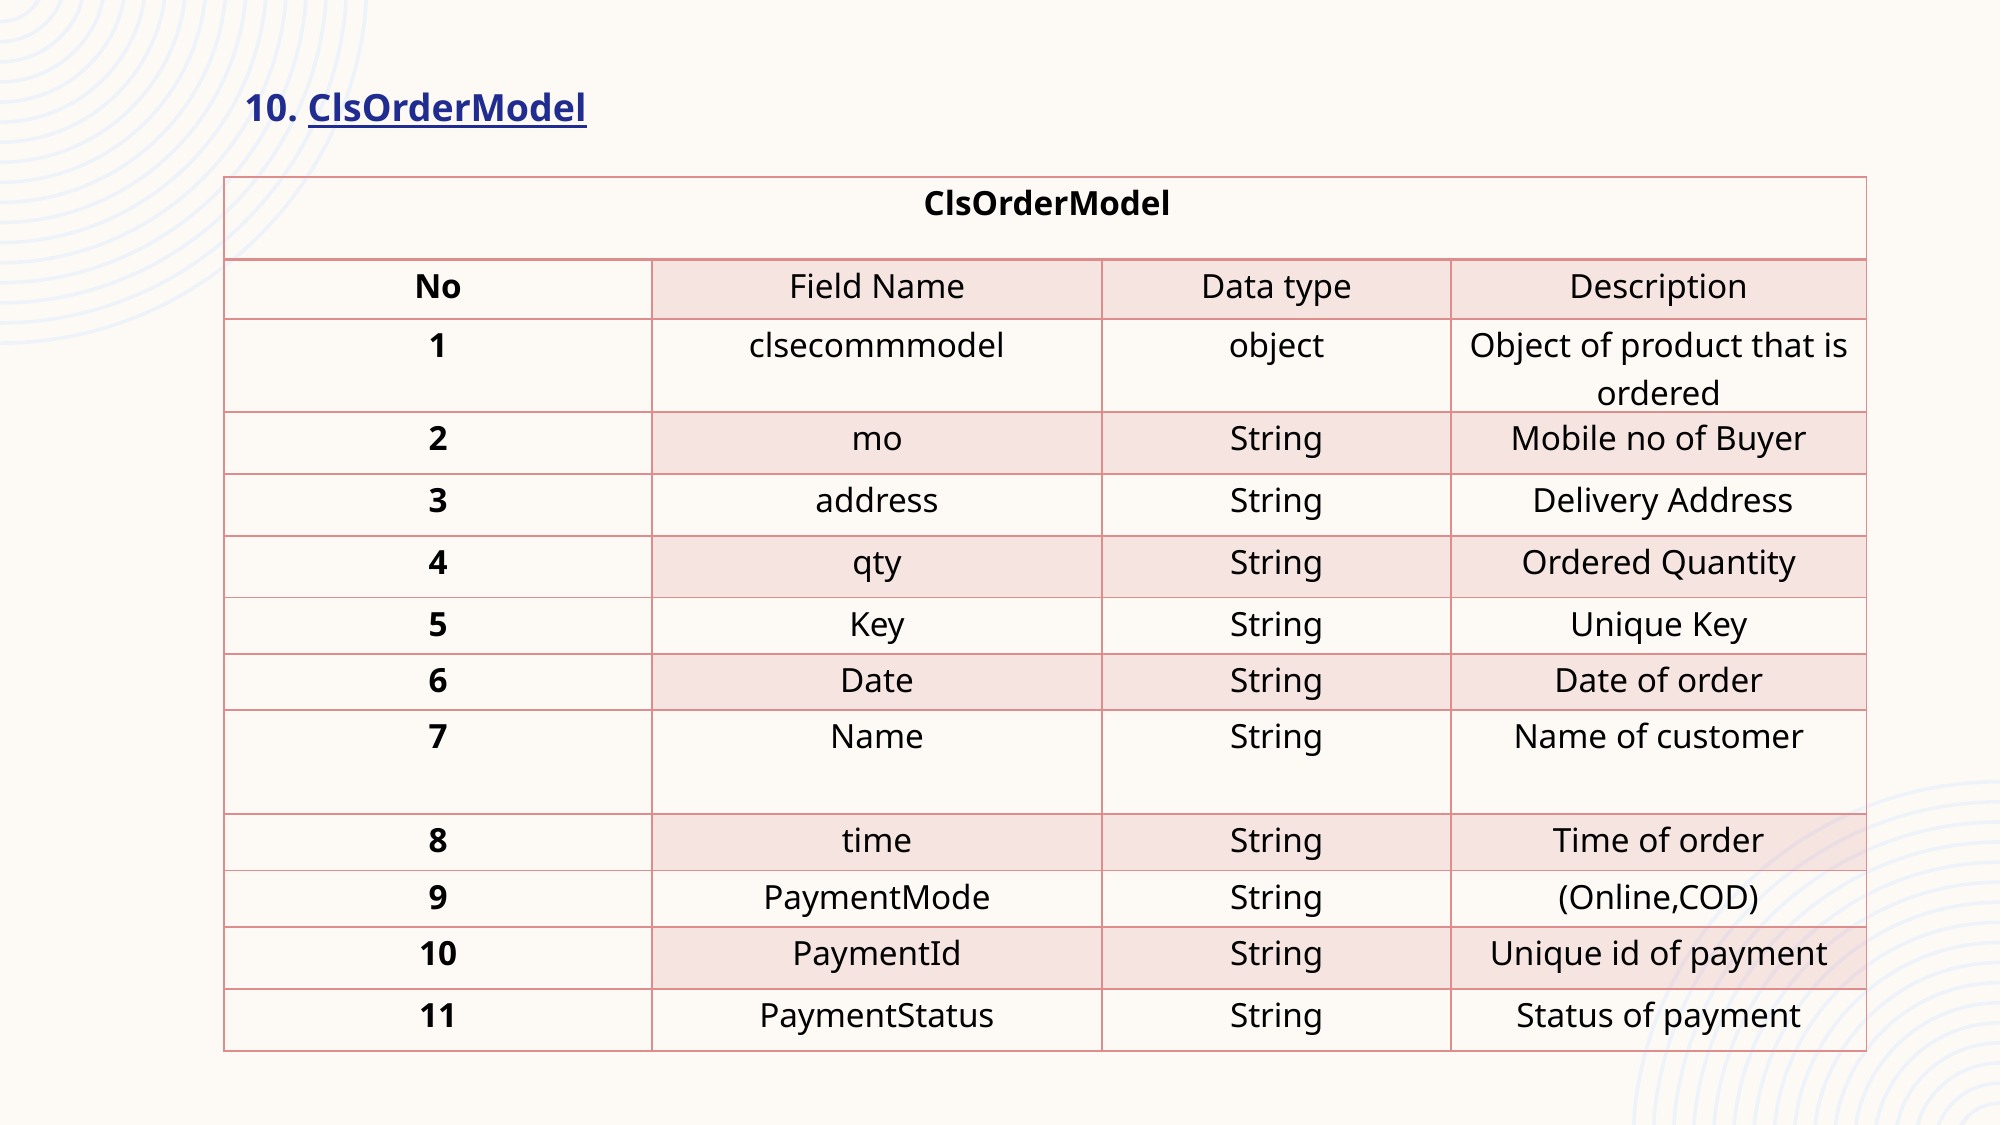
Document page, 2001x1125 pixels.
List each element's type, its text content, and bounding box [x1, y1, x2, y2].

table_header ClsOrderModel [225, 178, 1866, 258]
table_cell String [1103, 537, 1450, 597]
table_cell Unique id of payment [1452, 928, 1866, 988]
table_cell Ordered Quantity [1452, 537, 1866, 597]
table_cell String [1103, 815, 1450, 870]
table_cell Status of payment [1452, 990, 1866, 1050]
table_cell object [1103, 320, 1450, 411]
table_cell 9 [225, 871, 651, 926]
table_cell 6 [225, 655, 651, 709]
table_cell Name [653, 711, 1101, 813]
table_cell String [1103, 711, 1450, 813]
table_cell Time of order [1452, 815, 1866, 870]
table_cell Key [653, 598, 1101, 653]
table_cell Data type [1103, 261, 1450, 318]
table_cell PaymentId [653, 928, 1101, 988]
table_cell Date [653, 655, 1101, 709]
table_cell PaymentMode [653, 871, 1101, 926]
table_cell 2 [225, 413, 651, 473]
table_cell 5 [225, 598, 651, 653]
table_cell mo [653, 413, 1101, 473]
table_cell String [1103, 990, 1450, 1050]
table_cell Mobile no of Buyer [1452, 413, 1866, 473]
table_cell String [1103, 928, 1450, 988]
table_cell Unique Key [1452, 598, 1866, 653]
table_cell String [1103, 413, 1450, 473]
table_cell Name of customer [1452, 711, 1866, 813]
table_cell No [225, 261, 651, 318]
table_cell qty [653, 537, 1101, 597]
table_cell (Online,COD) [1452, 871, 1866, 926]
table_cell Field Name [653, 261, 1101, 318]
table_cell String [1103, 871, 1450, 926]
table_cell 1 [225, 320, 651, 411]
table_cell Object of product that is ordered [1452, 320, 1866, 411]
table_cell 10 [225, 928, 651, 988]
table_cell clsecommmodel [653, 320, 1101, 411]
text_box 10. ClsOrderModel [229, 73, 1230, 137]
table_cell String [1103, 655, 1450, 709]
table_cell 11 [225, 990, 651, 1050]
table_cell Delivery Address [1452, 475, 1866, 535]
table_cell address [653, 475, 1101, 535]
table_cell 8 [225, 815, 651, 870]
table_cell 7 [225, 711, 651, 813]
table_cell Description [1452, 261, 1866, 318]
table_cell String [1103, 598, 1450, 653]
table_cell time [653, 815, 1101, 870]
table_cell 4 [225, 537, 651, 597]
table_cell 3 [225, 475, 651, 535]
table_cell PaymentStatus [653, 990, 1101, 1050]
table_cell Date of order [1452, 655, 1866, 709]
table_cell String [1103, 475, 1450, 535]
